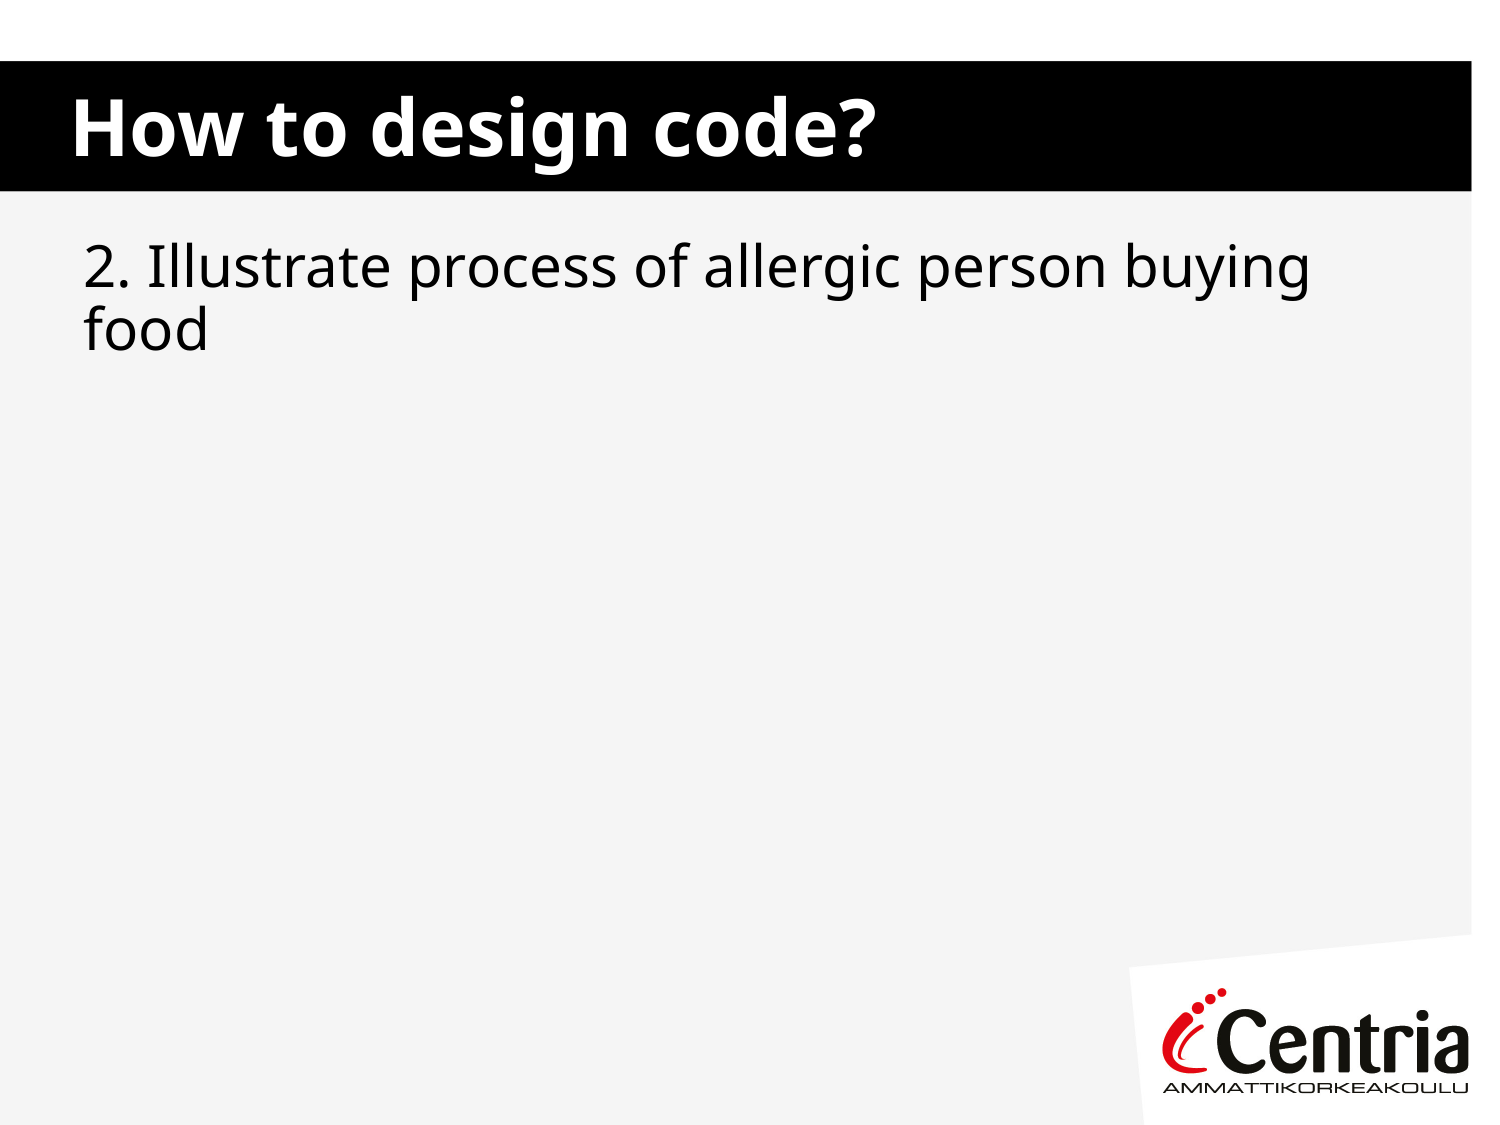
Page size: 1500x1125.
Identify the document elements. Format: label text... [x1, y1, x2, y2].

title How to design code? [54, 75, 1410, 181]
picture [0, 0, 1500, 1125]
list 2. Illustrate process of allergic person buying food [68, 229, 1410, 954]
